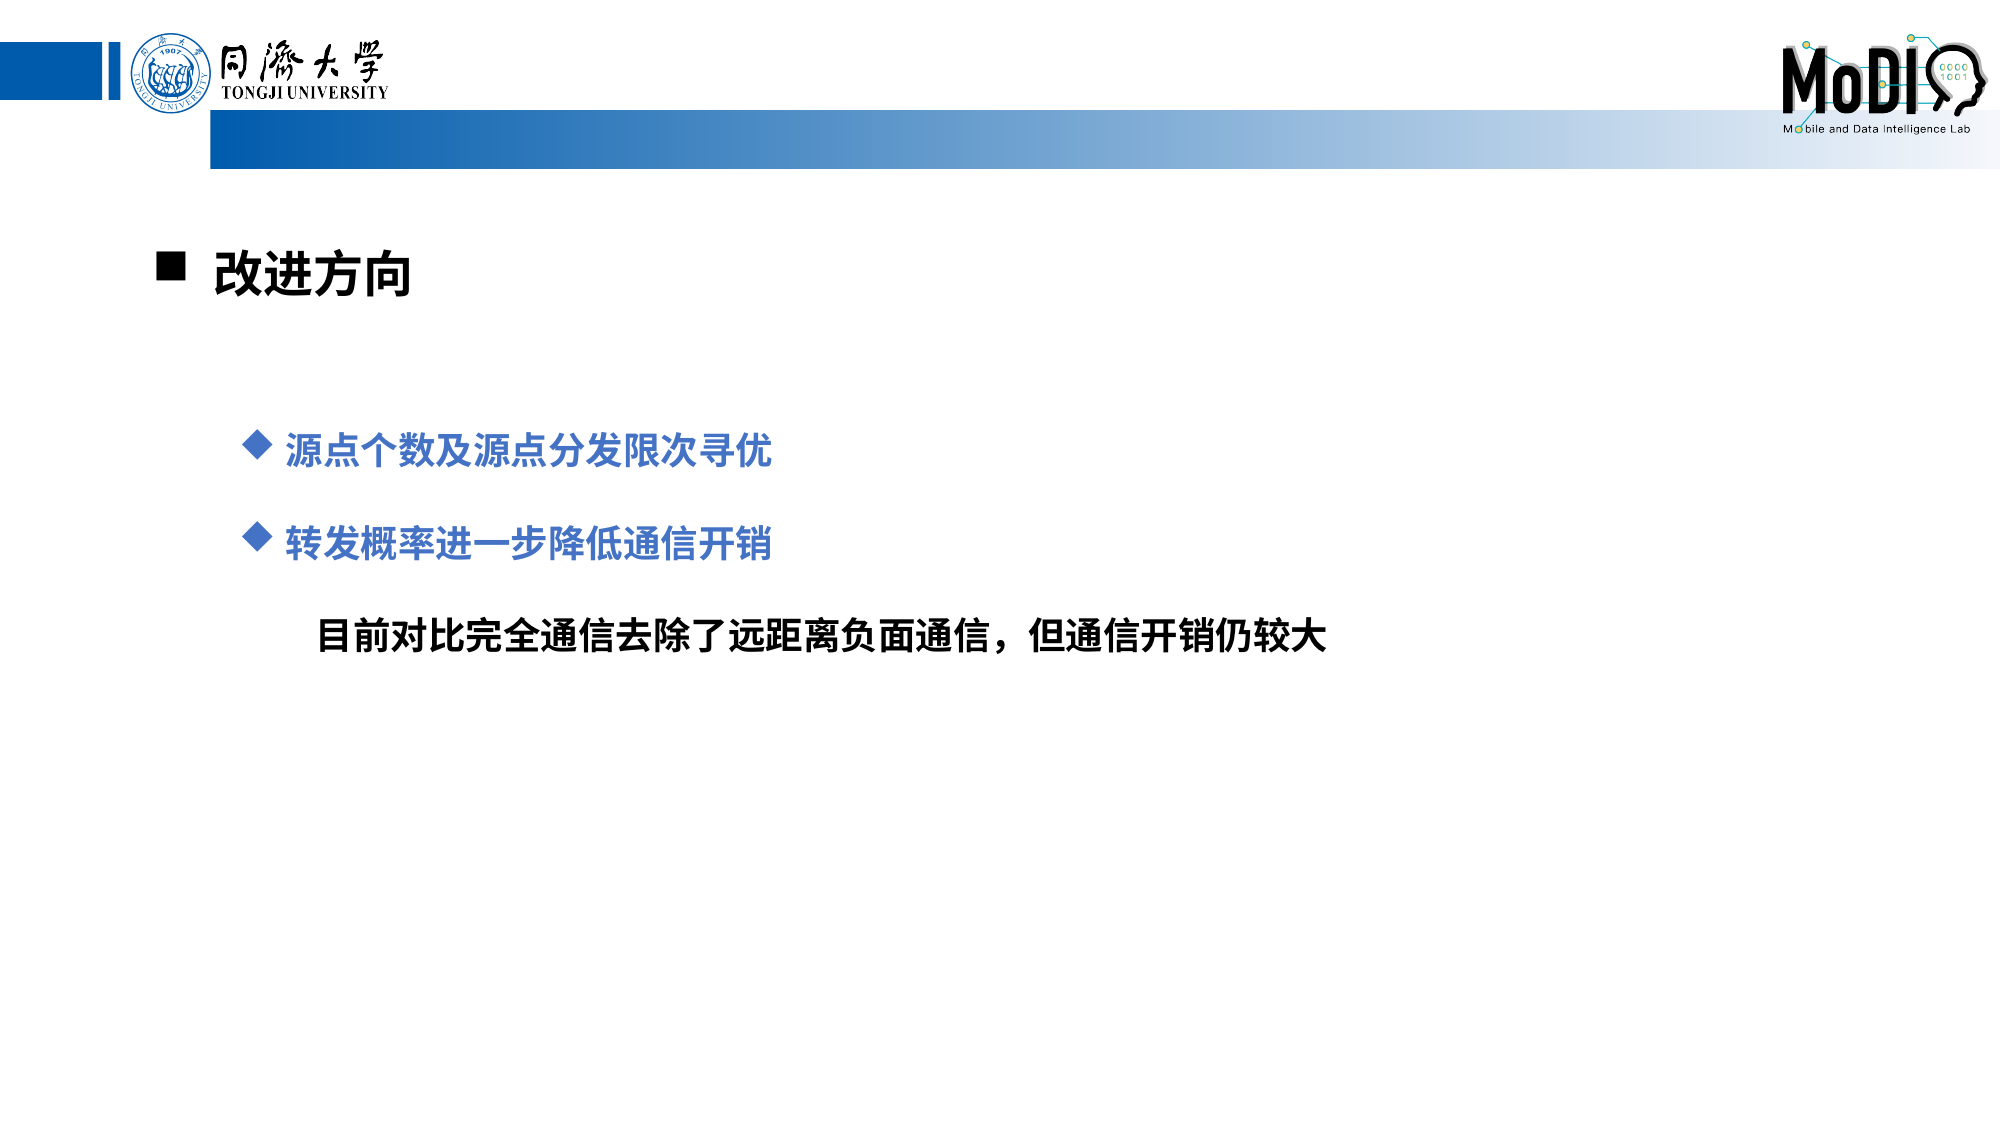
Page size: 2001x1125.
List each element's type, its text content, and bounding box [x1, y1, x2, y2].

picture [1749, 0, 2001, 225]
list 改进方向 [137, 205, 1655, 1044]
text_box 源点个数及源点分发限次寻优 转发概率进一步降低通信开销 目前对比完全通信去除了远距离负面通信，但通信开销仍较大 [223, 397, 1863, 665]
picture [130, 33, 211, 114]
